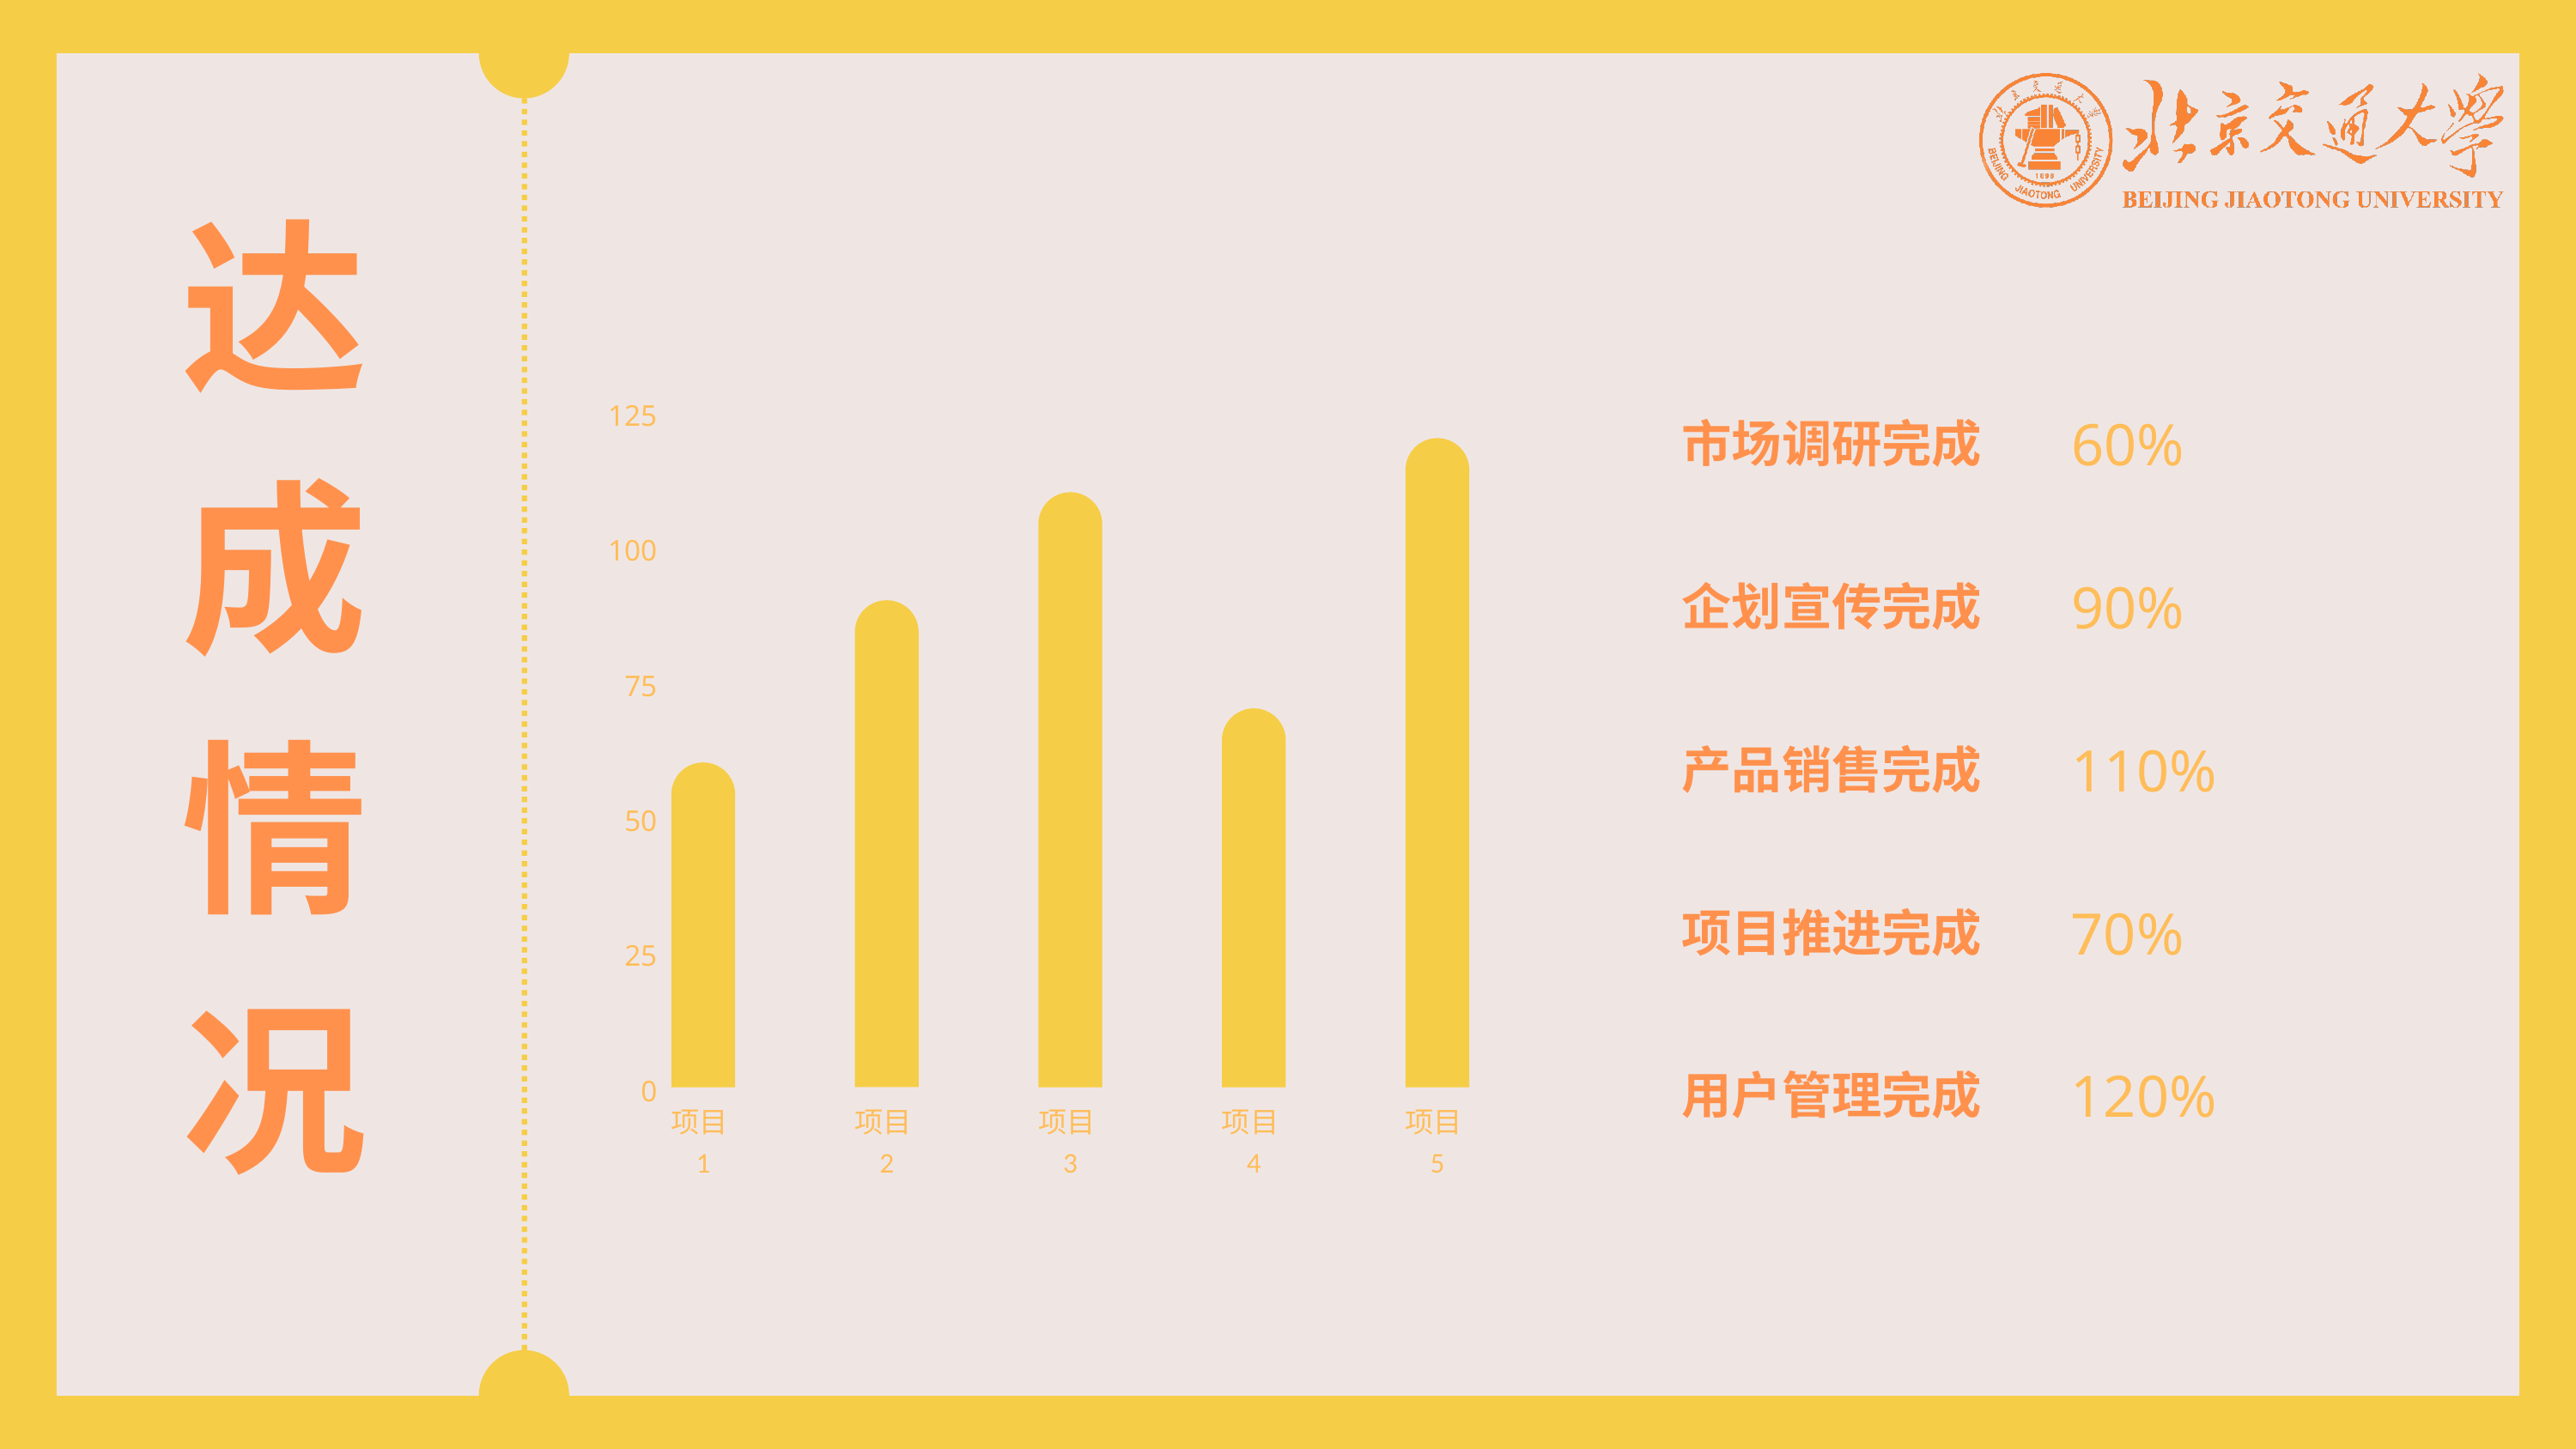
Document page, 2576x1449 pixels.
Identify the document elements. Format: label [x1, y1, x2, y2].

text_box [1681, 1048, 2384, 1131]
text_box [1681, 723, 2384, 804]
text_box [1681, 397, 2384, 479]
text_box [1681, 886, 2384, 967]
text_box [603, 394, 1474, 1137]
text_box [56, 7, 2519, 1441]
text_box [1681, 560, 2384, 642]
picture [1913, 37, 2568, 256]
